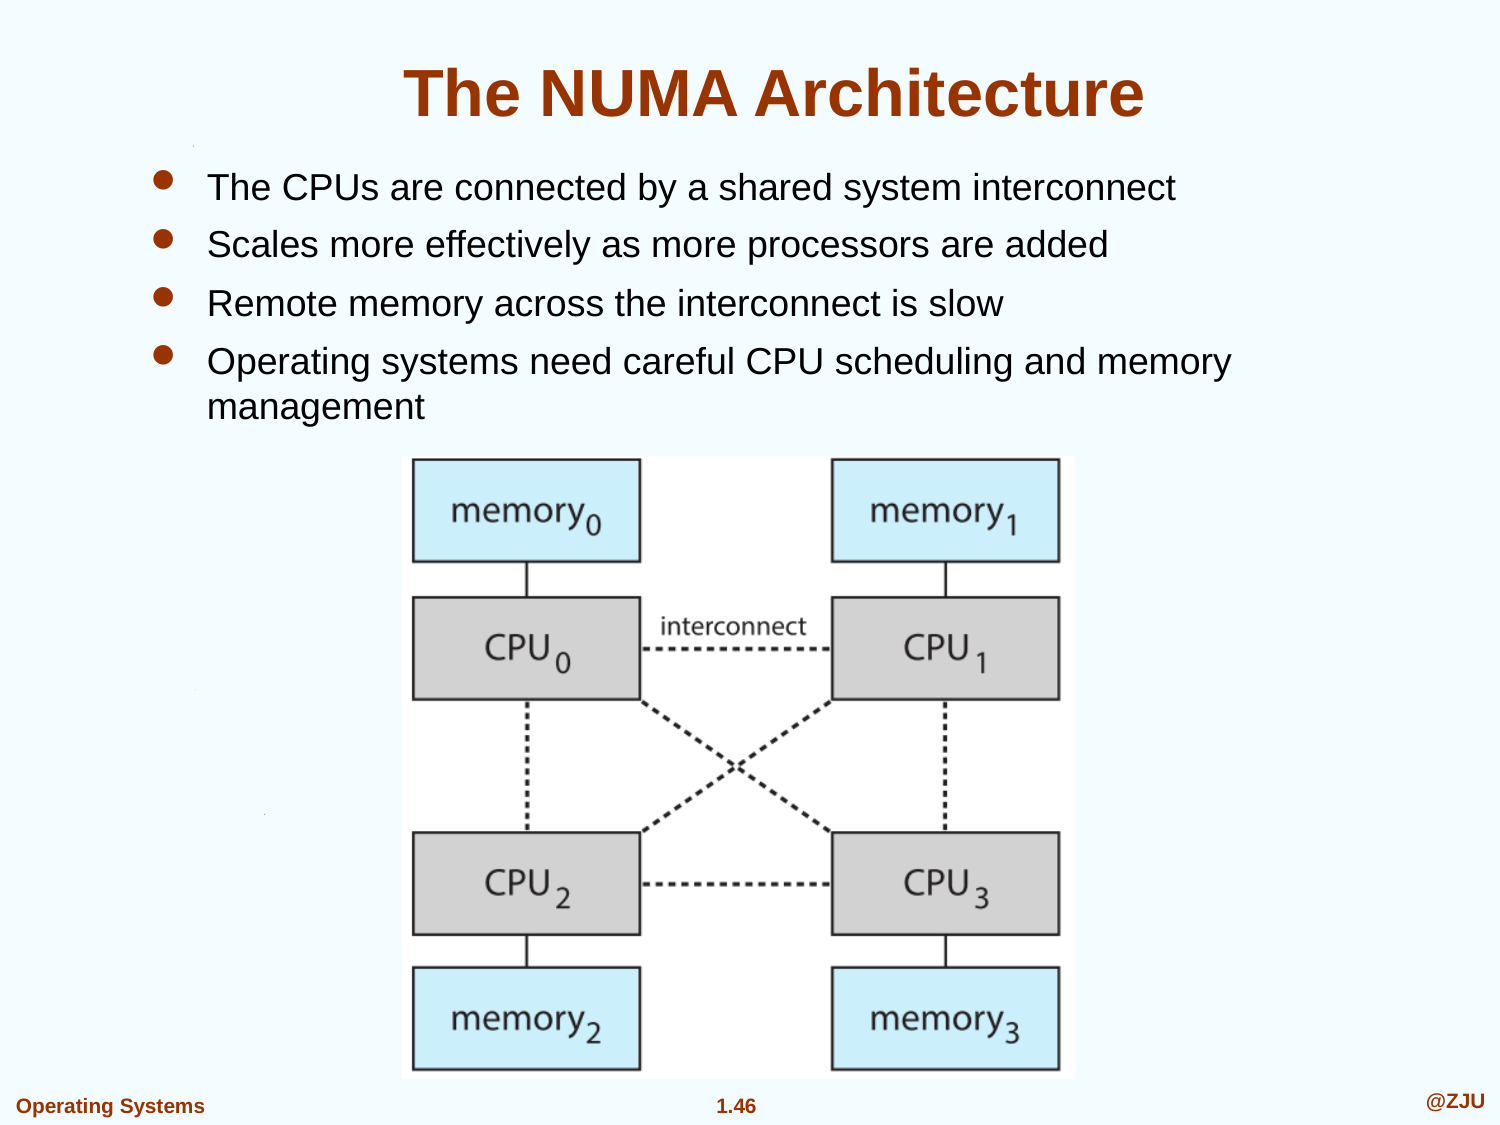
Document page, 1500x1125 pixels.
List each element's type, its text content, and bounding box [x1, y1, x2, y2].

list The CPUs are connected by a shared system interconnect Scales more effectively as more processors are added Remote memory across the interconnect is slow Operating systems need careful CPU scheduling and memory management [135, 154, 1342, 946]
title The NUMA Architecture [112, 37, 1438, 138]
picture [402, 456, 1075, 1080]
